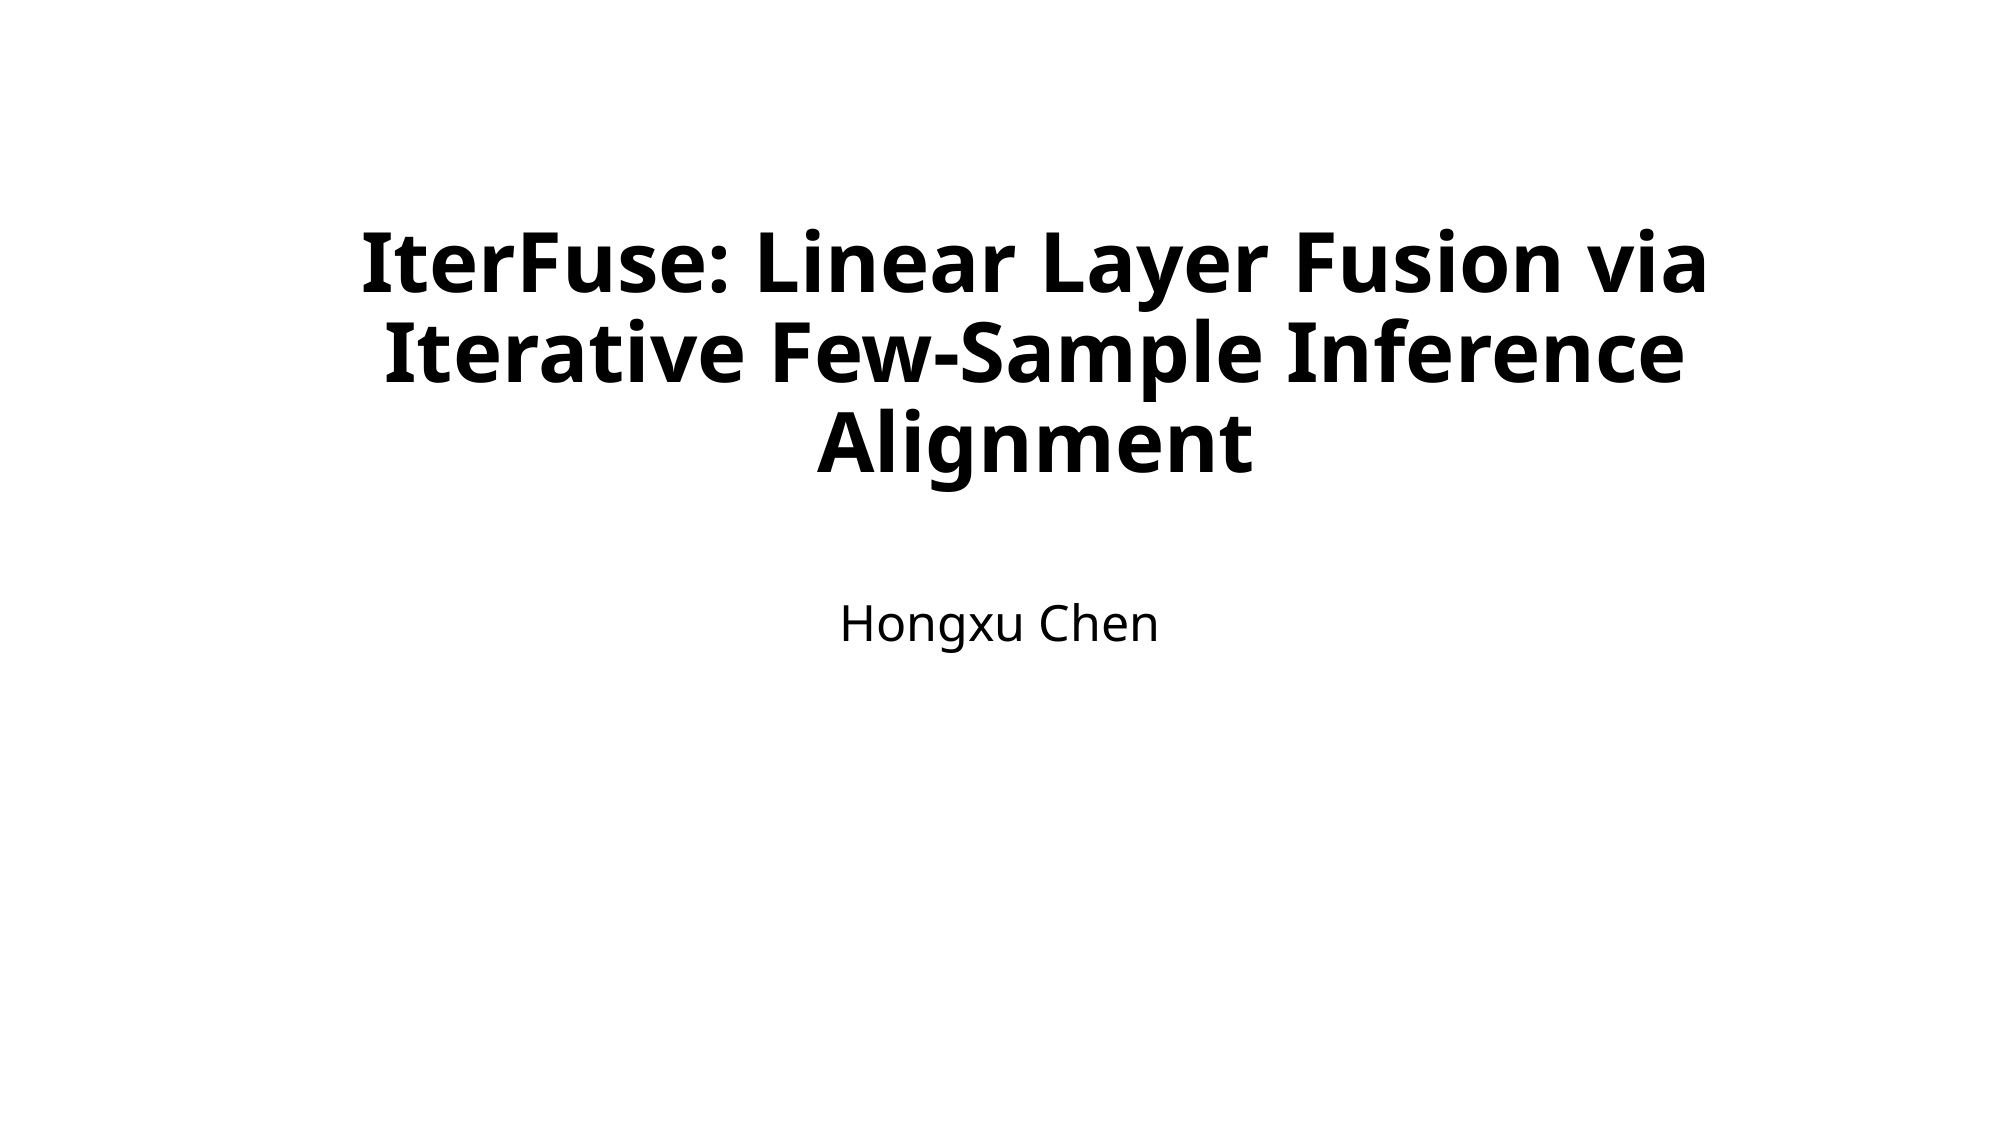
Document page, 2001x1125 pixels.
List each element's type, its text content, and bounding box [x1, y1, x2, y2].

subtitle Hongxu Chen [249, 590, 1750, 863]
title IterFuse: Linear Layer Fusion via Iterative Few-Sample Inference Alignment [220, 106, 1852, 498]
